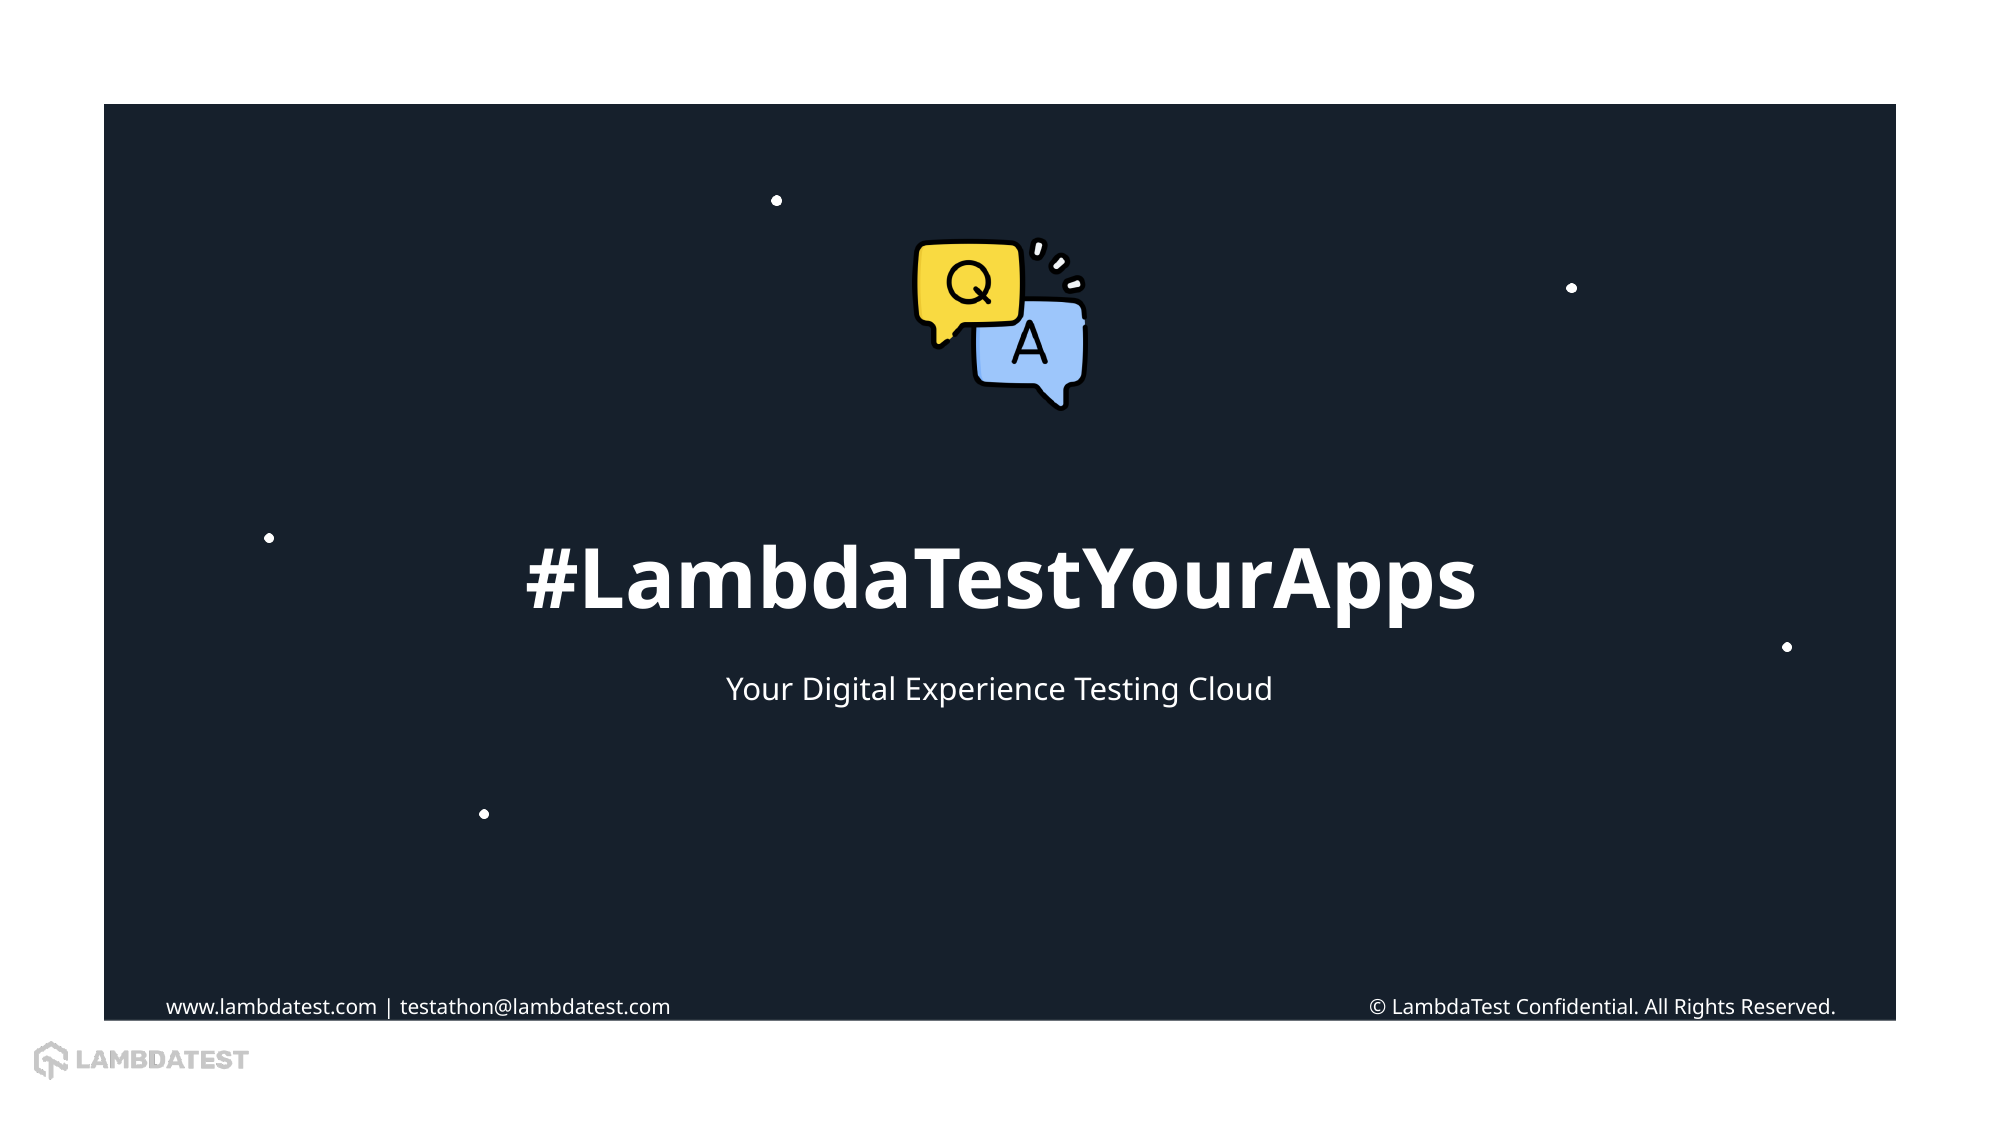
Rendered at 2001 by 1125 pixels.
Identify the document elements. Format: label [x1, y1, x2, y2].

picture [34, 1041, 249, 1080]
picture [104, 104, 1896, 1021]
